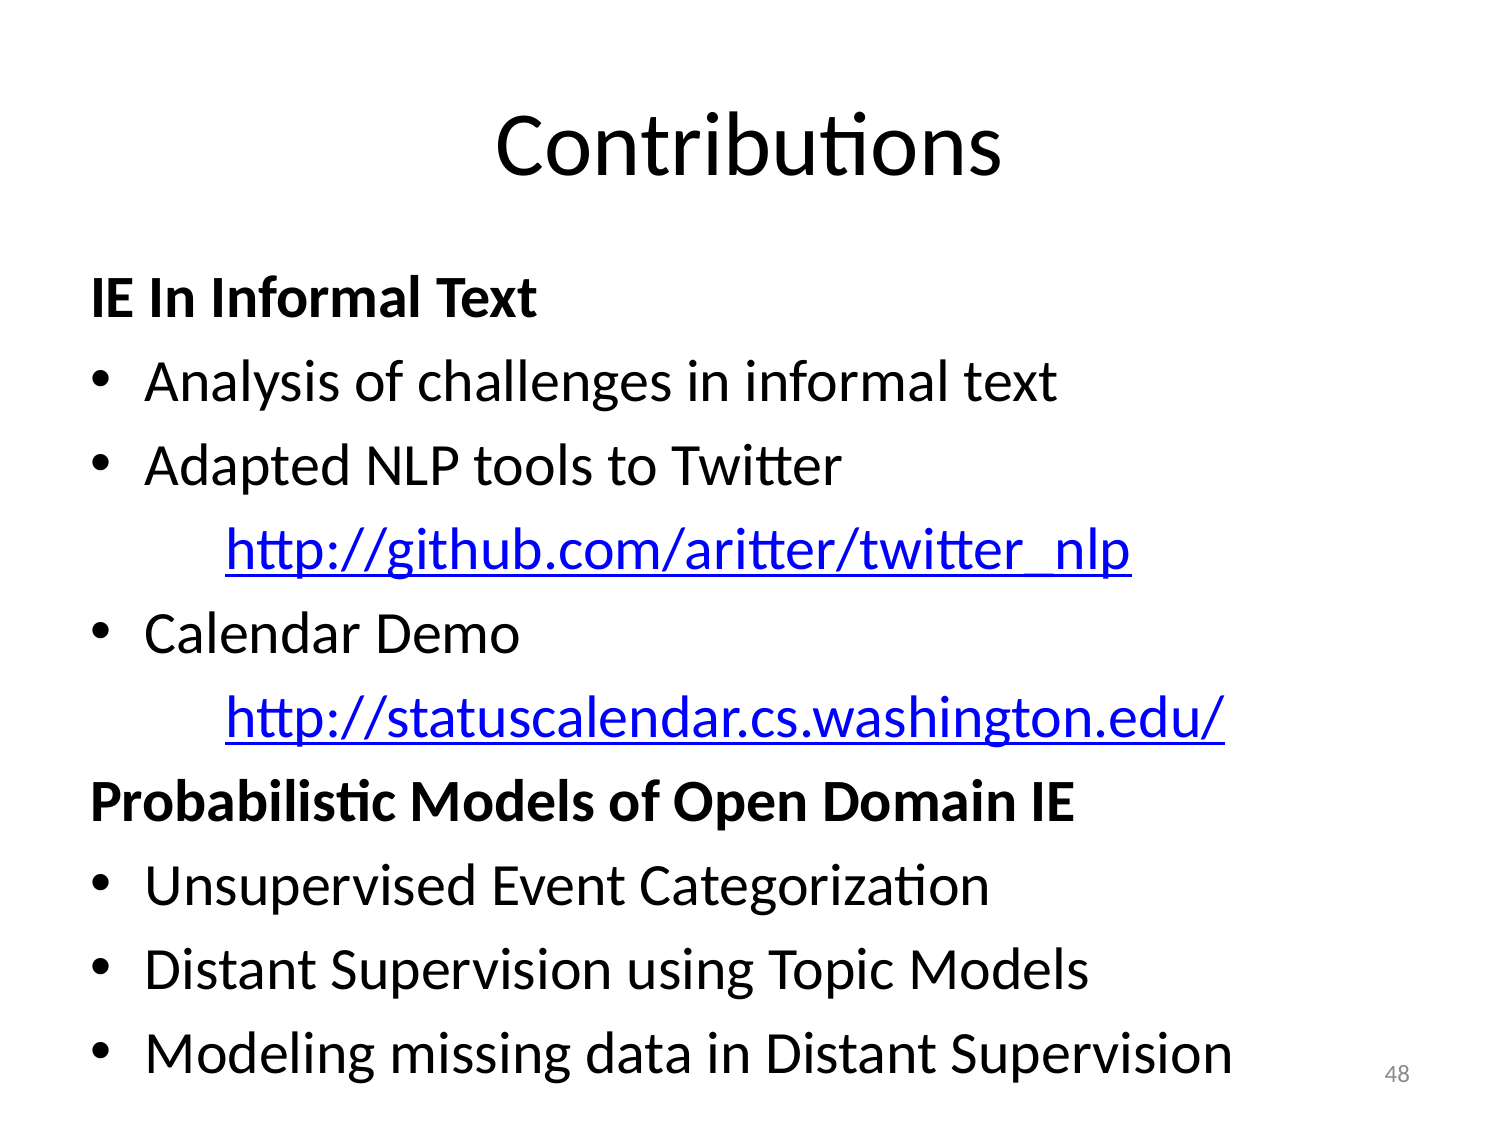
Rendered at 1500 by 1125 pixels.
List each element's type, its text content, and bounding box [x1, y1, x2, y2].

title Contributions [75, 45, 1425, 233]
slide_number 48 [1074, 1042, 1425, 1103]
list IE In Informal Text Analysis of challenges in informal text Adapted NLP tools to Twitter http://github.com/aritter/twitter_nlp Calendar Demo http://statuscalendar.cs.washington.edu/ Probabilistic Models of Open Domain IE Unsupervised Event Categorization Distant Supervision using Topic Models Modeling missing data in Distant Supervision [75, 249, 1425, 1100]
